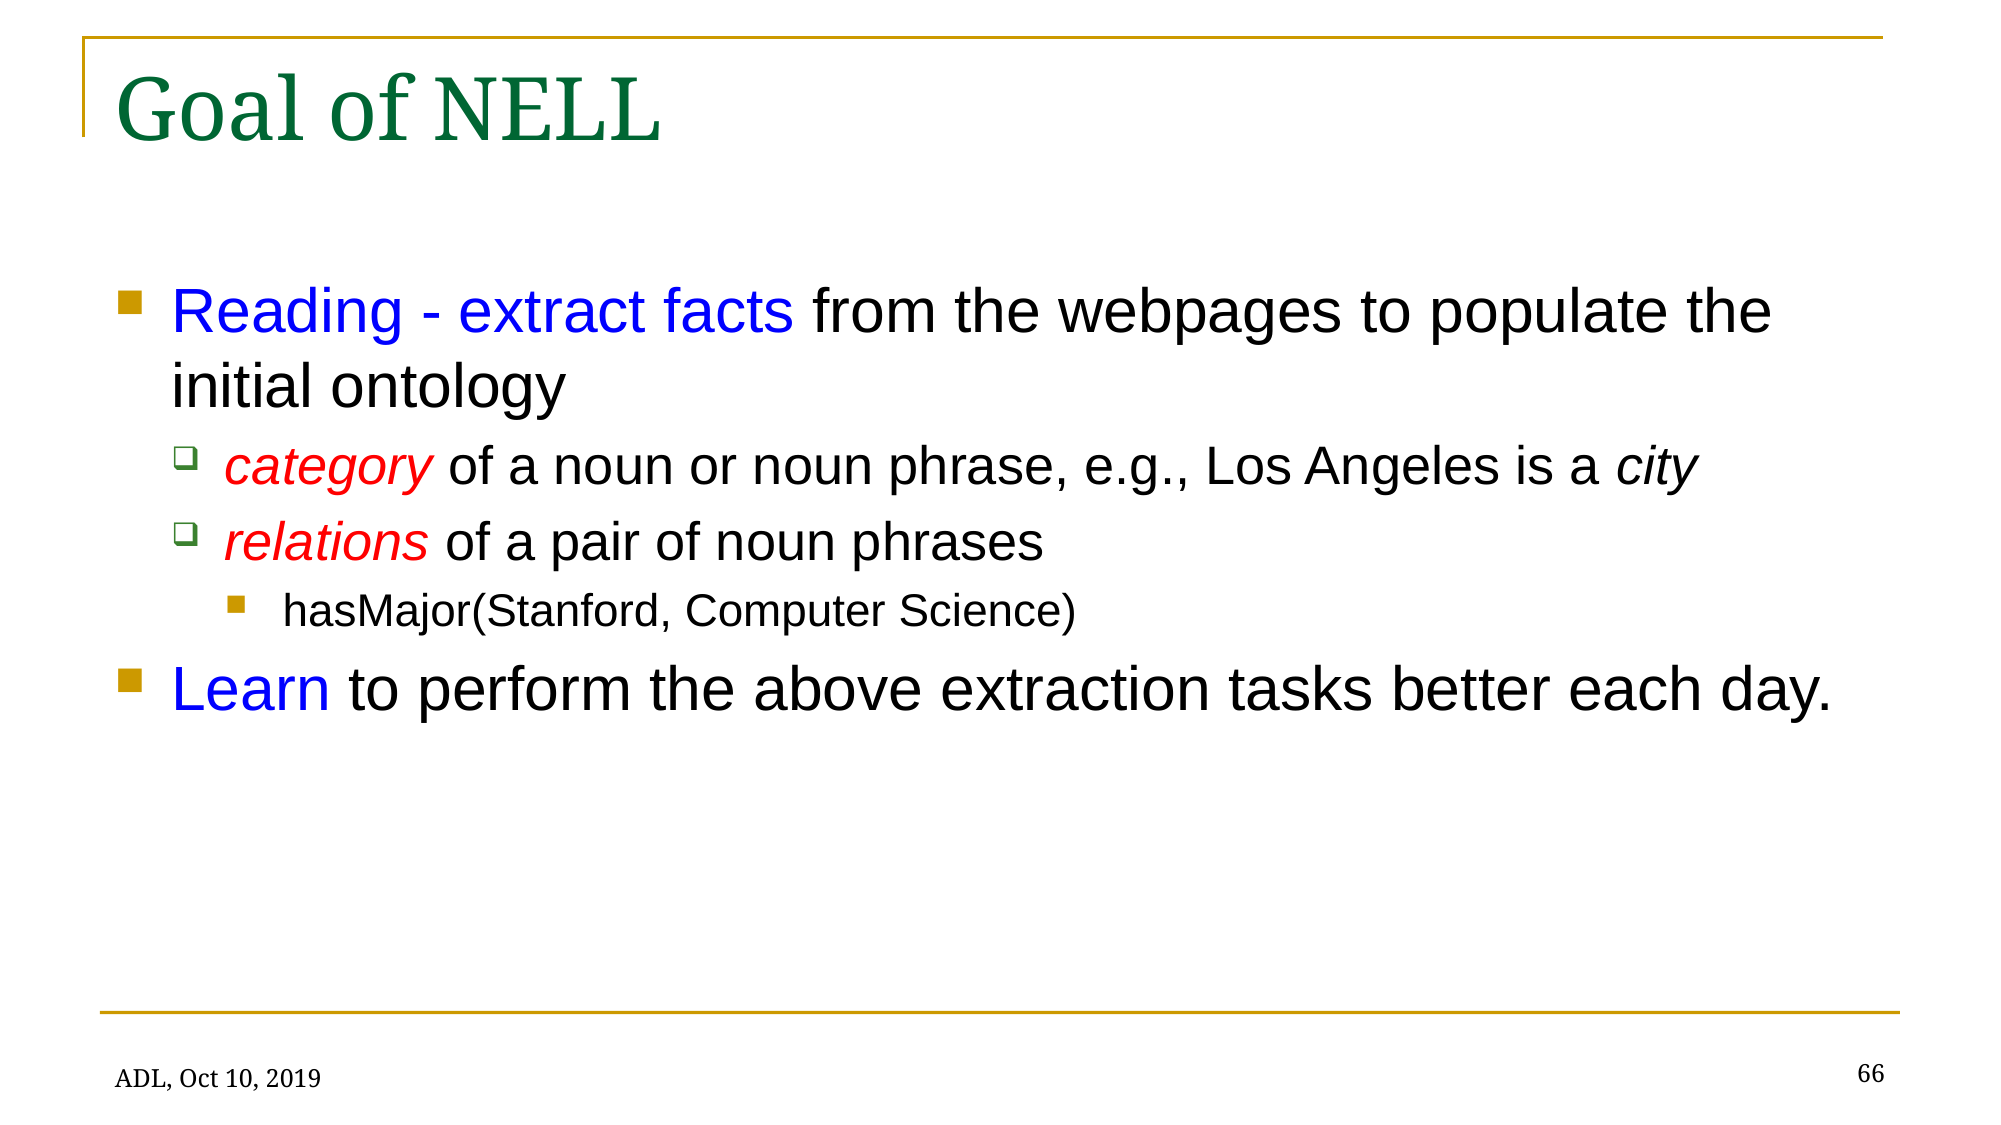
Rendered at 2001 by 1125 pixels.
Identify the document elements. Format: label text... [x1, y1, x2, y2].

list Reading - extract facts from the webpages to populate the initial ontology category of a noun or noun phrase, e.g., Los Angeles is a city relations of a pair of noun phrases hasMajor(Stanford, Computer Science) Learn to perform the above extraction tasks better each day. [99, 262, 1900, 1006]
slide_number 66 [1433, 1023, 1901, 1100]
footer ADL, Oct 10, 2019 [99, 1024, 1317, 1101]
title Goal of NELL [99, 45, 1900, 233]
